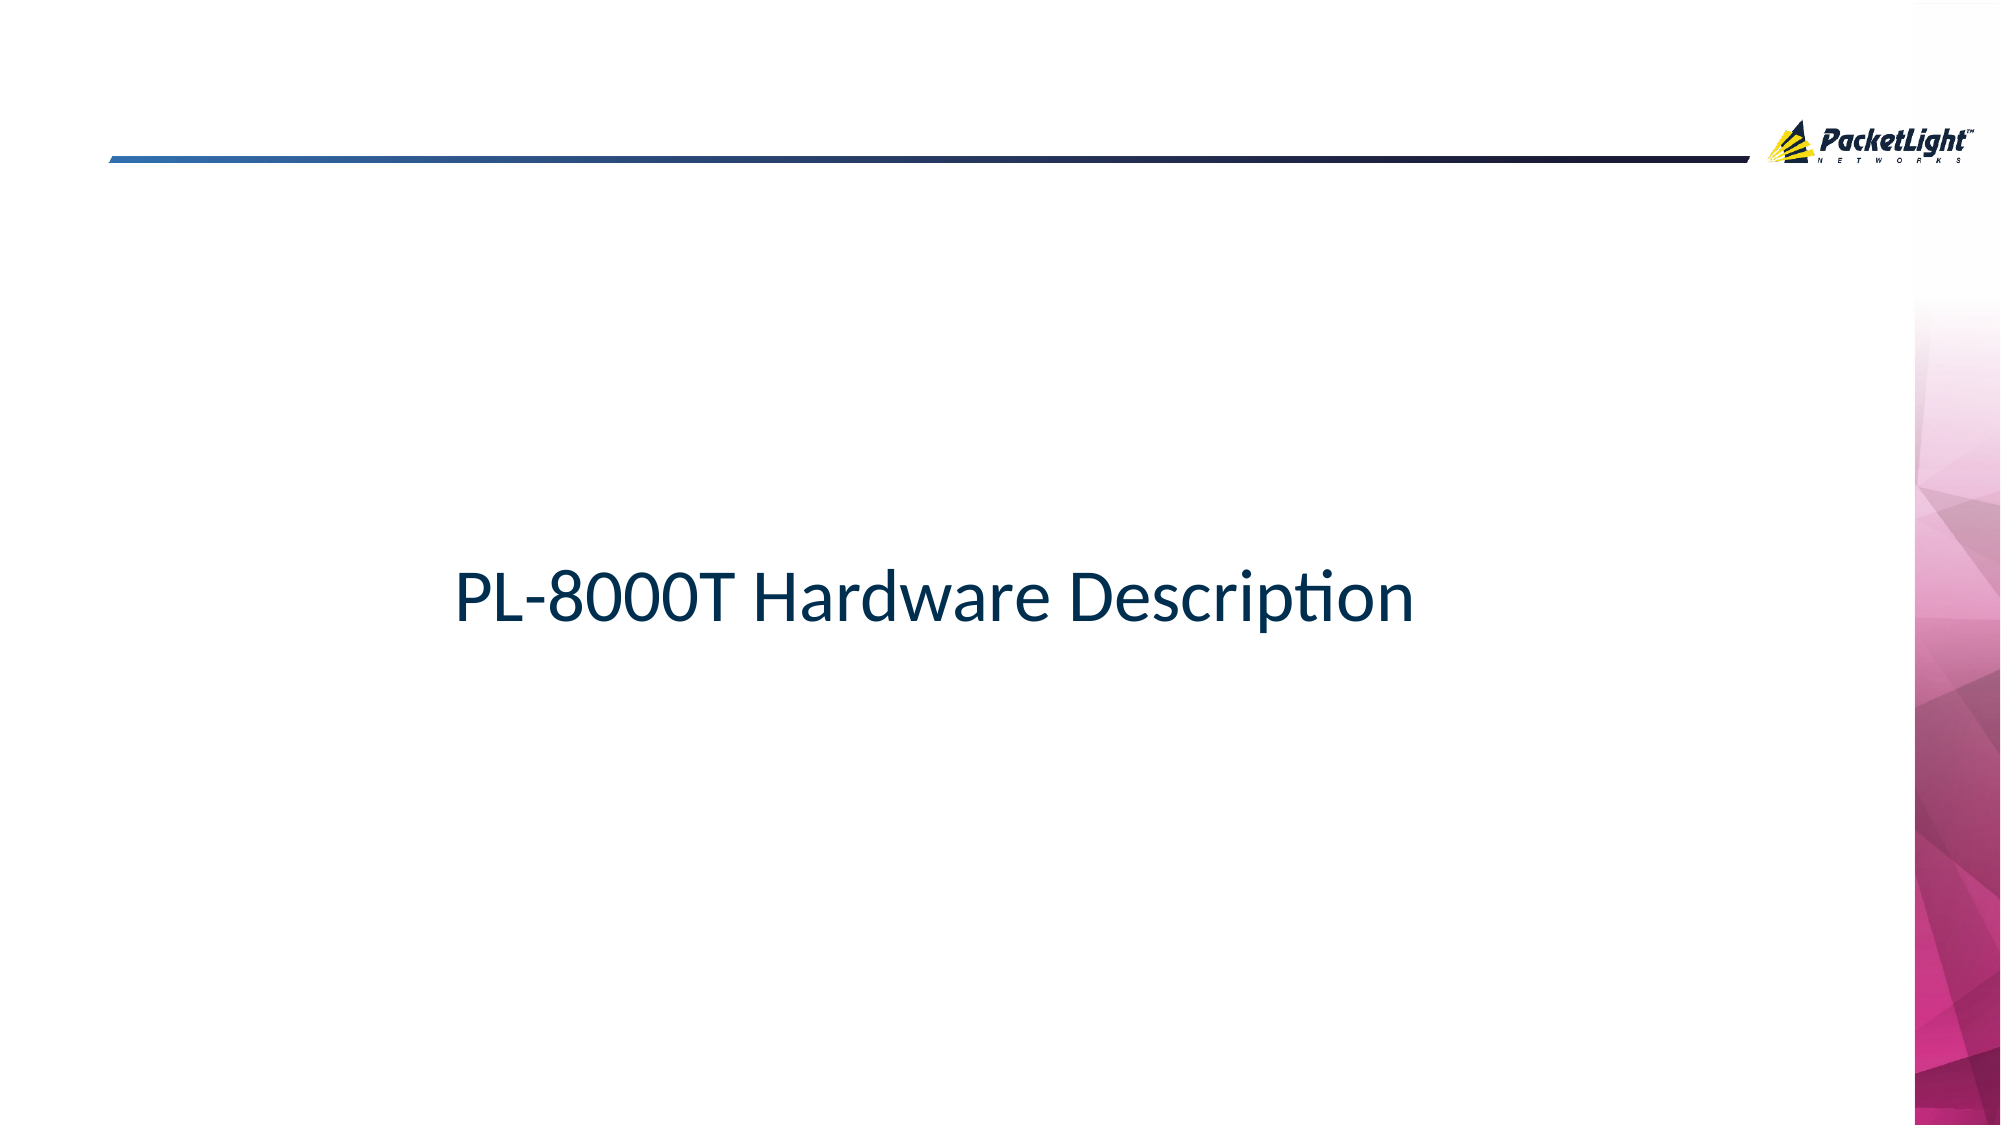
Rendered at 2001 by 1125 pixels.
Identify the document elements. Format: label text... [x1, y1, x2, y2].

picture [1762, 0, 2001, 1125]
picture [108, 156, 1750, 163]
list PL-8000T Hardware Description [260, 266, 1611, 953]
